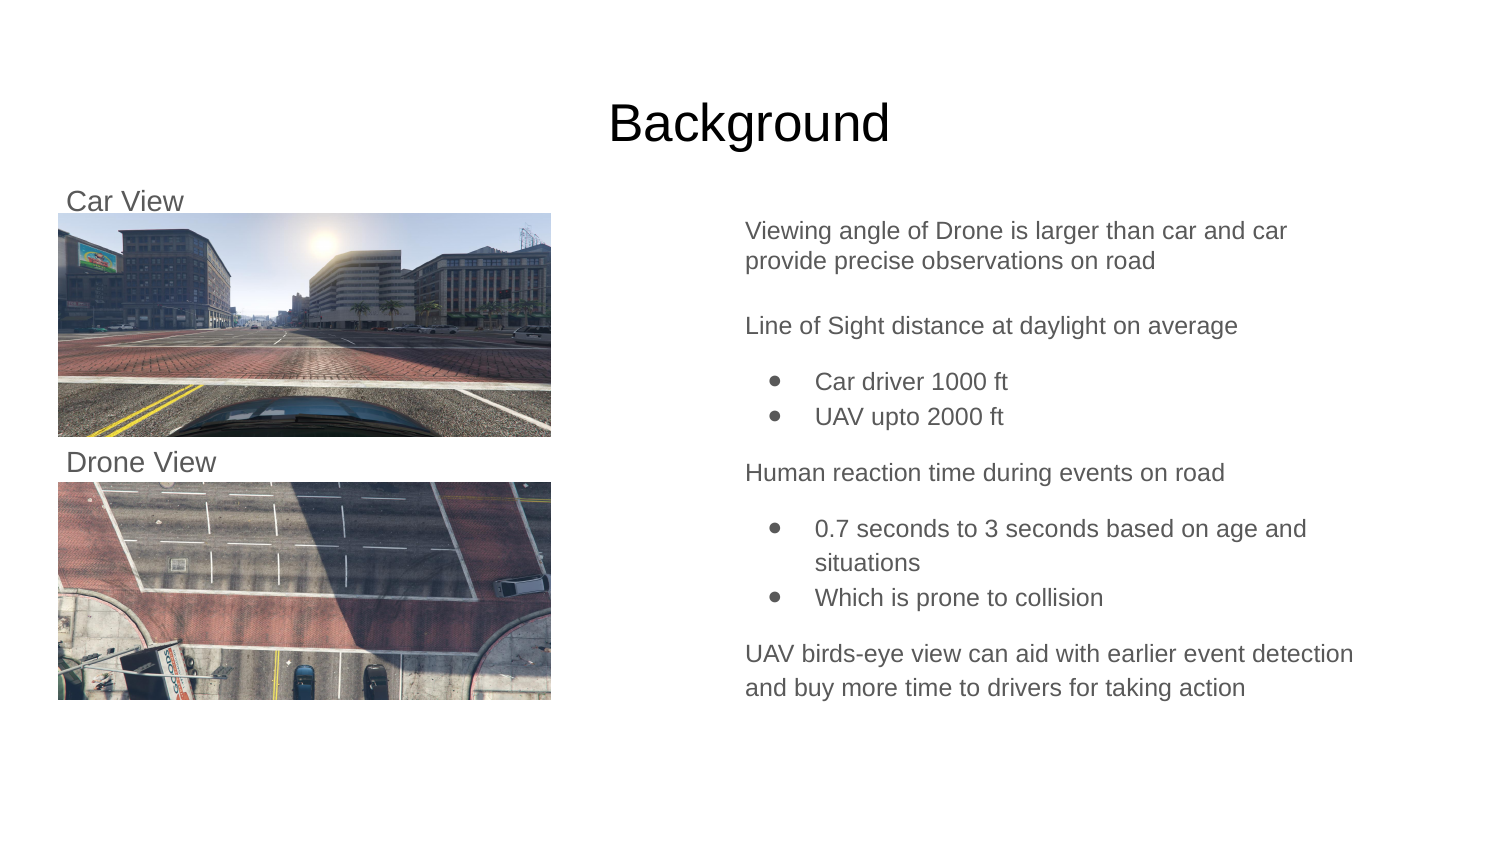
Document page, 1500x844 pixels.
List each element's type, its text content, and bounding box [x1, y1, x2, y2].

list Viewing angle of Drone is larger than car and car provide precise observations on road Line of Sight distance at daylight on average Car driver 1000 ft UAV upto 2000 ft Human reaction time during events on road 0.7 seconds to 3 seconds based on age and situations Which is prone to collision UAV birds-eye view can aid with earlier event detection and buy more time to drivers for taking action [730, 199, 1387, 725]
list Car View Drone View [51, 161, 708, 715]
picture [58, 213, 552, 438]
picture [58, 482, 552, 700]
title Background [51, 72, 1449, 167]
